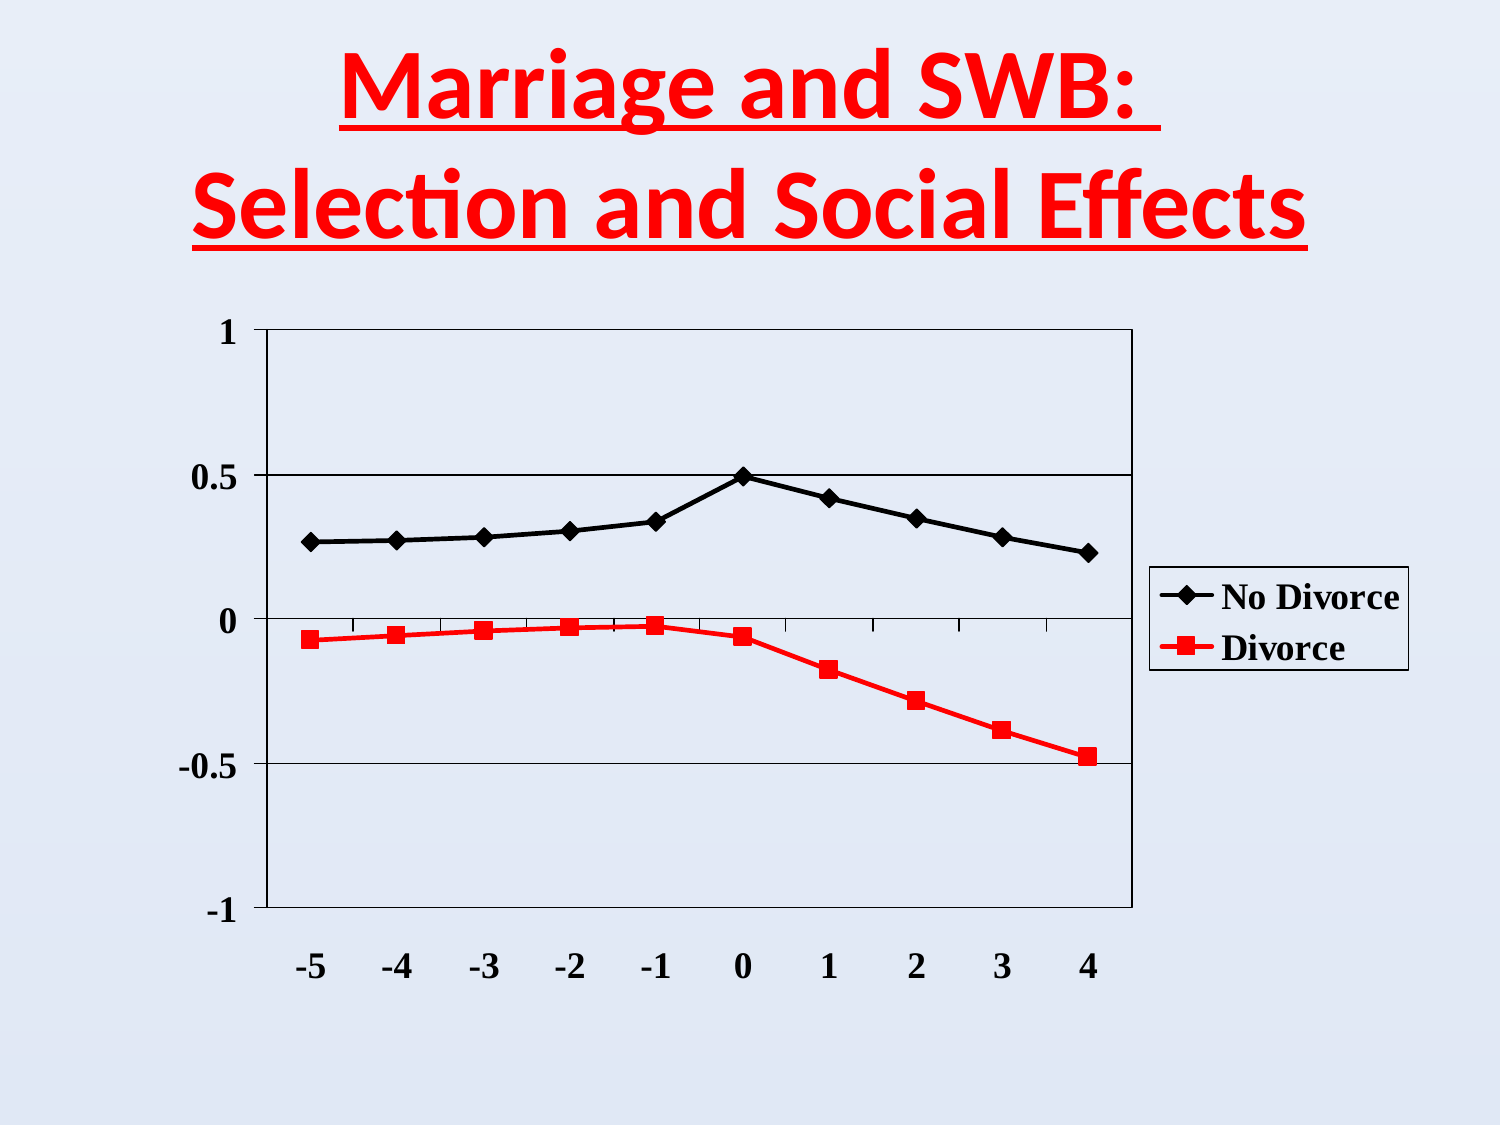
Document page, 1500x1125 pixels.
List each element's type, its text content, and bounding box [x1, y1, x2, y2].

title Marriage and SWB: Selection and Social Effects [75, 45, 1425, 233]
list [149, 274, 1425, 1019]
